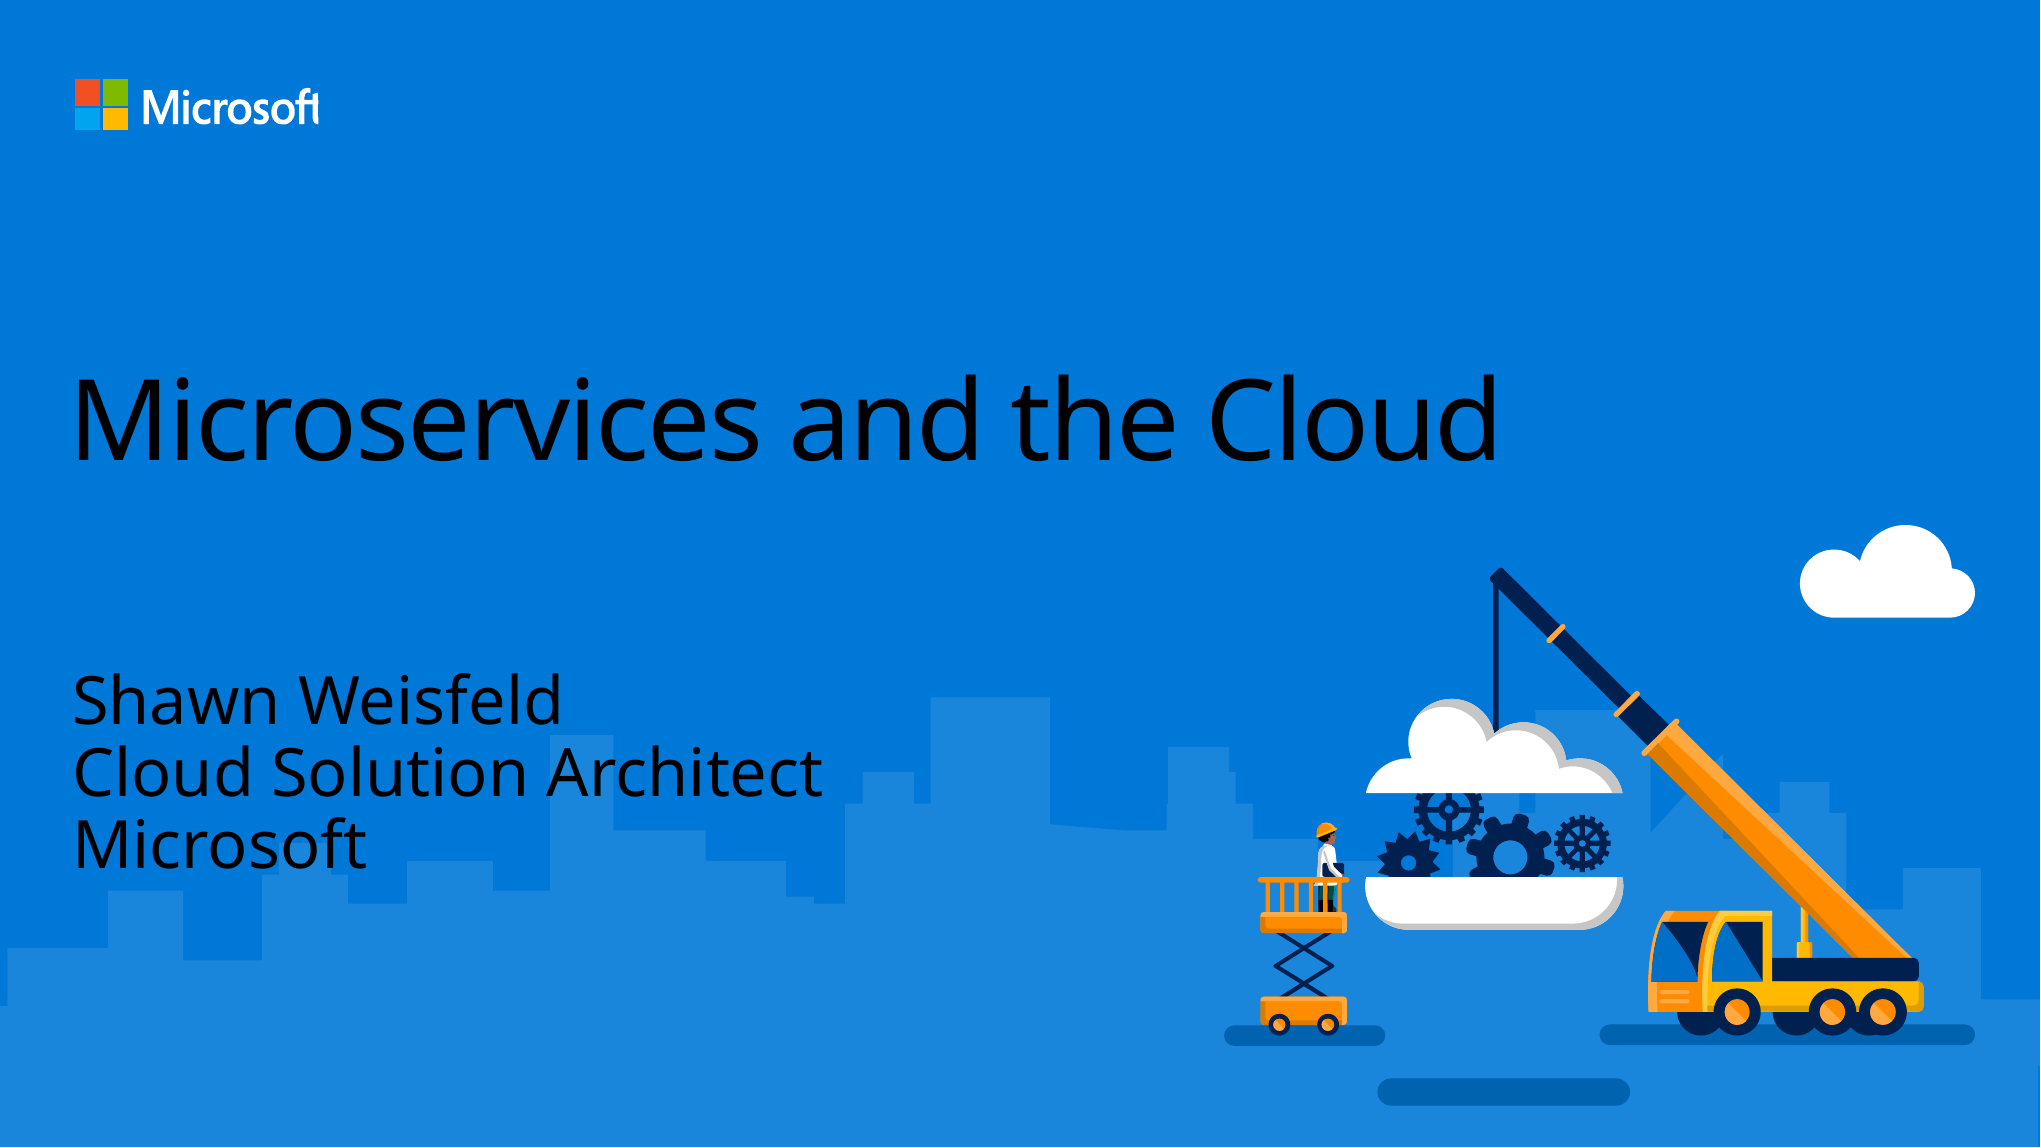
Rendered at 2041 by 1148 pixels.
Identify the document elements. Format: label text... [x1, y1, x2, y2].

list Shawn Weisfeld Cloud Solution Architect Microsoft [45, 648, 1246, 949]
title Microservices and the Cloud [45, 348, 1546, 649]
